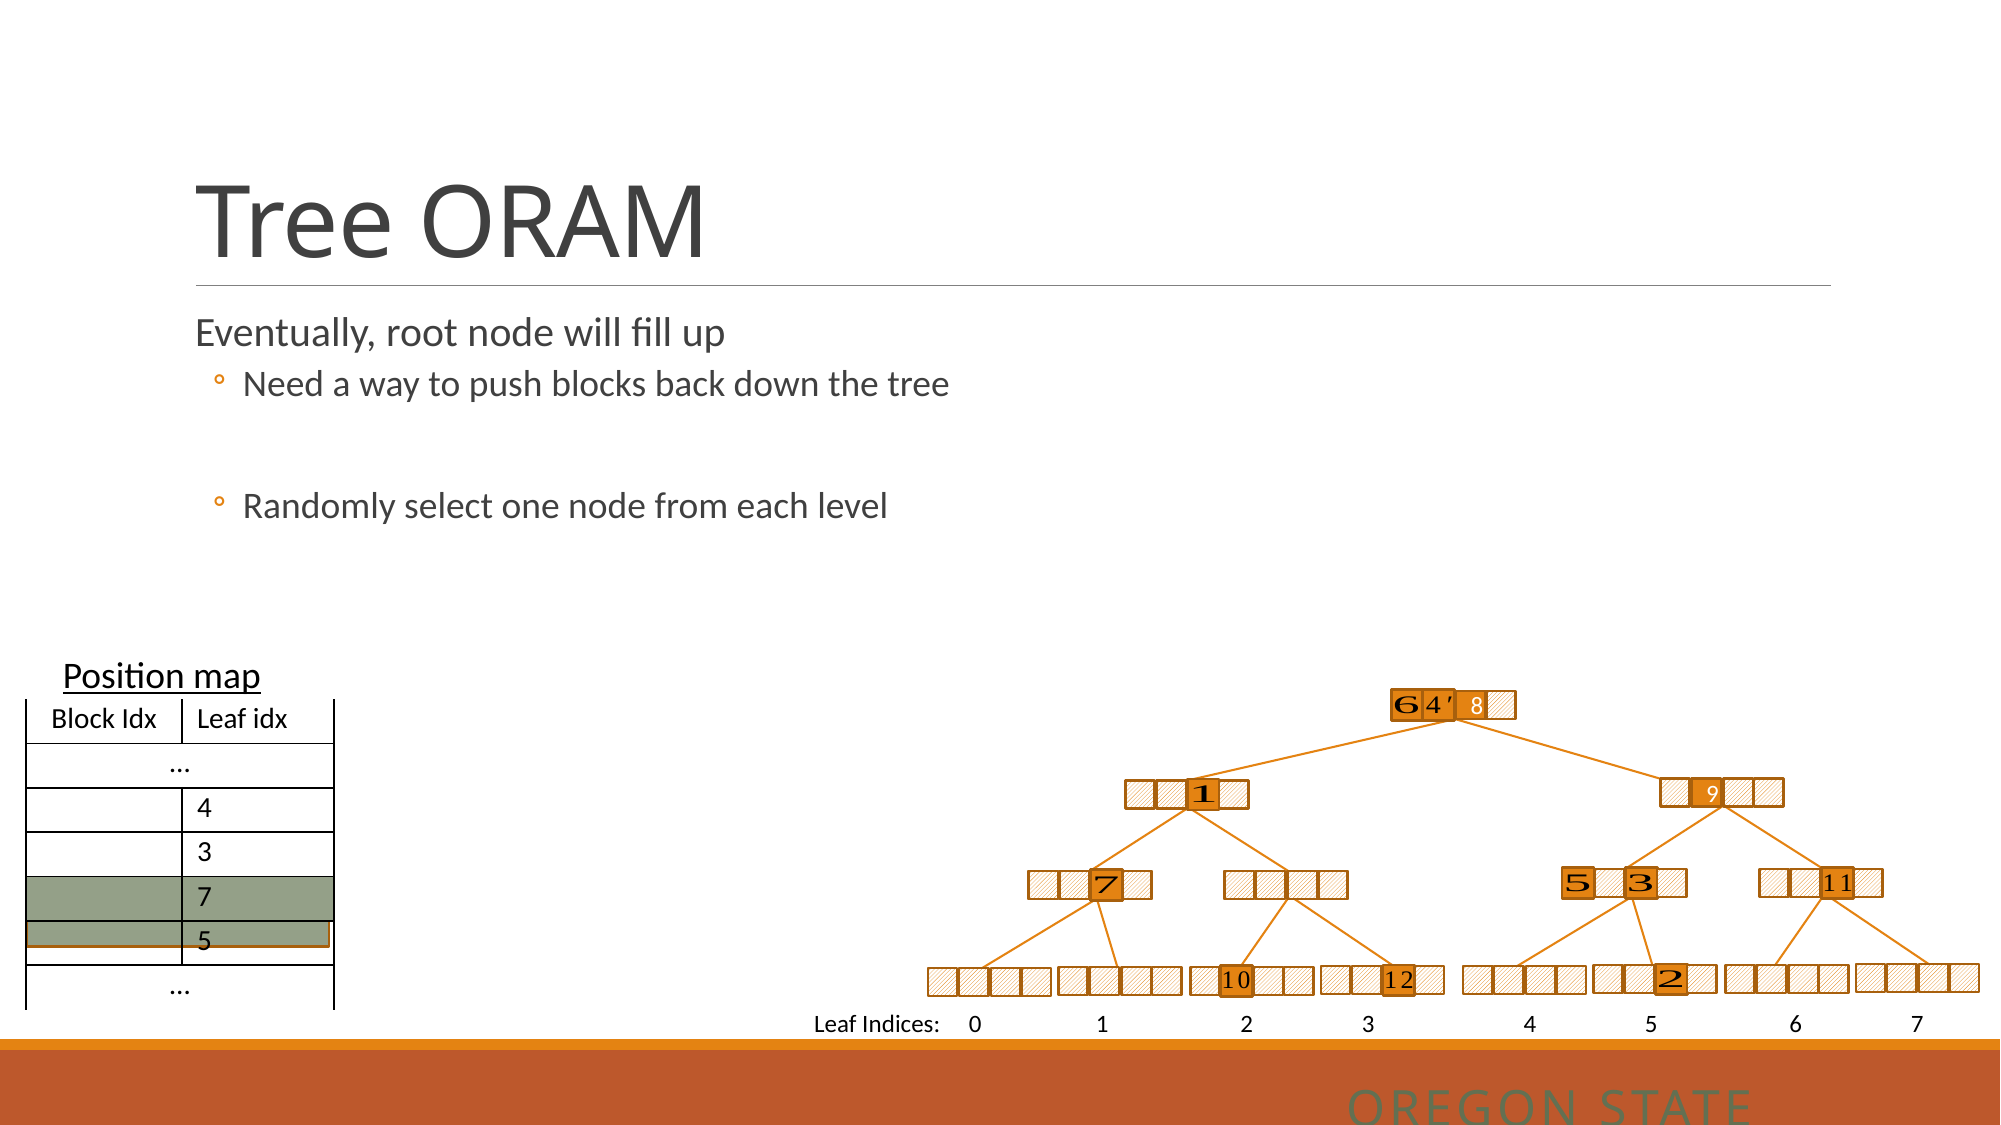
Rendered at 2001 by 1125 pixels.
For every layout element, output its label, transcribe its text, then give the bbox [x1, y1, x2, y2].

text_box [1918, 986, 1948, 993]
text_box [1766, 896, 1824, 978]
text_box [1218, 789, 1250, 804]
text_box [1724, 964, 1755, 994]
text_box Oregon State University [1331, 1069, 2000, 1125]
text_box [1320, 988, 1351, 995]
text_box [1058, 870, 1089, 895]
text_box [1493, 986, 1525, 995]
text_box 8 [1455, 690, 1485, 715]
text_box [1283, 987, 1315, 996]
text_box [1855, 986, 1886, 993]
text_box [1789, 879, 1820, 893]
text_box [1493, 896, 1630, 981]
text_box [1121, 879, 1153, 900]
text_box [1593, 868, 1624, 893]
text_box [1223, 879, 1255, 900]
text_box [1057, 991, 1088, 996]
text_box [1787, 986, 1818, 994]
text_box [1187, 718, 1453, 781]
text_box [1124, 779, 1155, 804]
text_box [1155, 779, 1186, 804]
text_box [1120, 966, 1151, 996]
text_box [1317, 870, 1349, 895]
text_box [27, 922, 181, 948]
text_box [1659, 777, 1690, 802]
text_box [1189, 966, 1219, 996]
text_box [1462, 965, 1493, 995]
text_box [1755, 964, 1787, 994]
text_box [183, 922, 330, 948]
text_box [1722, 805, 1824, 870]
list Eventually, root node will fill up Need a way to push blocks back down the tree Randomly select one node from each level [180, 302, 1150, 597]
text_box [1454, 718, 1660, 779]
text_box [1413, 965, 1445, 995]
text_box [1948, 963, 1980, 993]
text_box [1096, 898, 1123, 982]
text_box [1293, 898, 1416, 981]
text_box [1758, 879, 1789, 898]
text_box Leaf Indices: 0 1 2 3 4 5 6 7 [799, 999, 1984, 1045]
text_box [1753, 777, 1785, 802]
text_box [1722, 777, 1753, 802]
text_box [1623, 988, 1654, 994]
text_box [1686, 964, 1718, 994]
text_box [1088, 990, 1120, 996]
text_box [1525, 989, 1555, 995]
text_box [1656, 879, 1688, 898]
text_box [1631, 896, 1658, 980]
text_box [958, 898, 1095, 983]
text_box [1886, 986, 1918, 993]
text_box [1188, 807, 1289, 872]
text_box [1020, 991, 1052, 997]
text_box 9 [1690, 777, 1722, 802]
text_box [927, 967, 958, 997]
text_box [1852, 868, 1884, 893]
text_box Position map [48, 644, 460, 704]
text_box [1485, 690, 1517, 715]
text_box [1090, 807, 1187, 872]
text_box [958, 988, 990, 997]
text_box [1555, 989, 1587, 995]
text_box [990, 991, 1020, 997]
text_box [1255, 879, 1286, 895]
text_box [1027, 870, 1058, 895]
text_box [1231, 898, 1289, 980]
text_box [1818, 985, 1850, 994]
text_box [1828, 896, 1951, 979]
text_box [1592, 989, 1623, 994]
title Tree ORAM [180, 47, 1830, 285]
text_box [1287, 870, 1317, 896]
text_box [1625, 805, 1722, 870]
text_box [1351, 988, 1382, 995]
text_box [1252, 988, 1283, 996]
text_box [1151, 966, 1183, 996]
